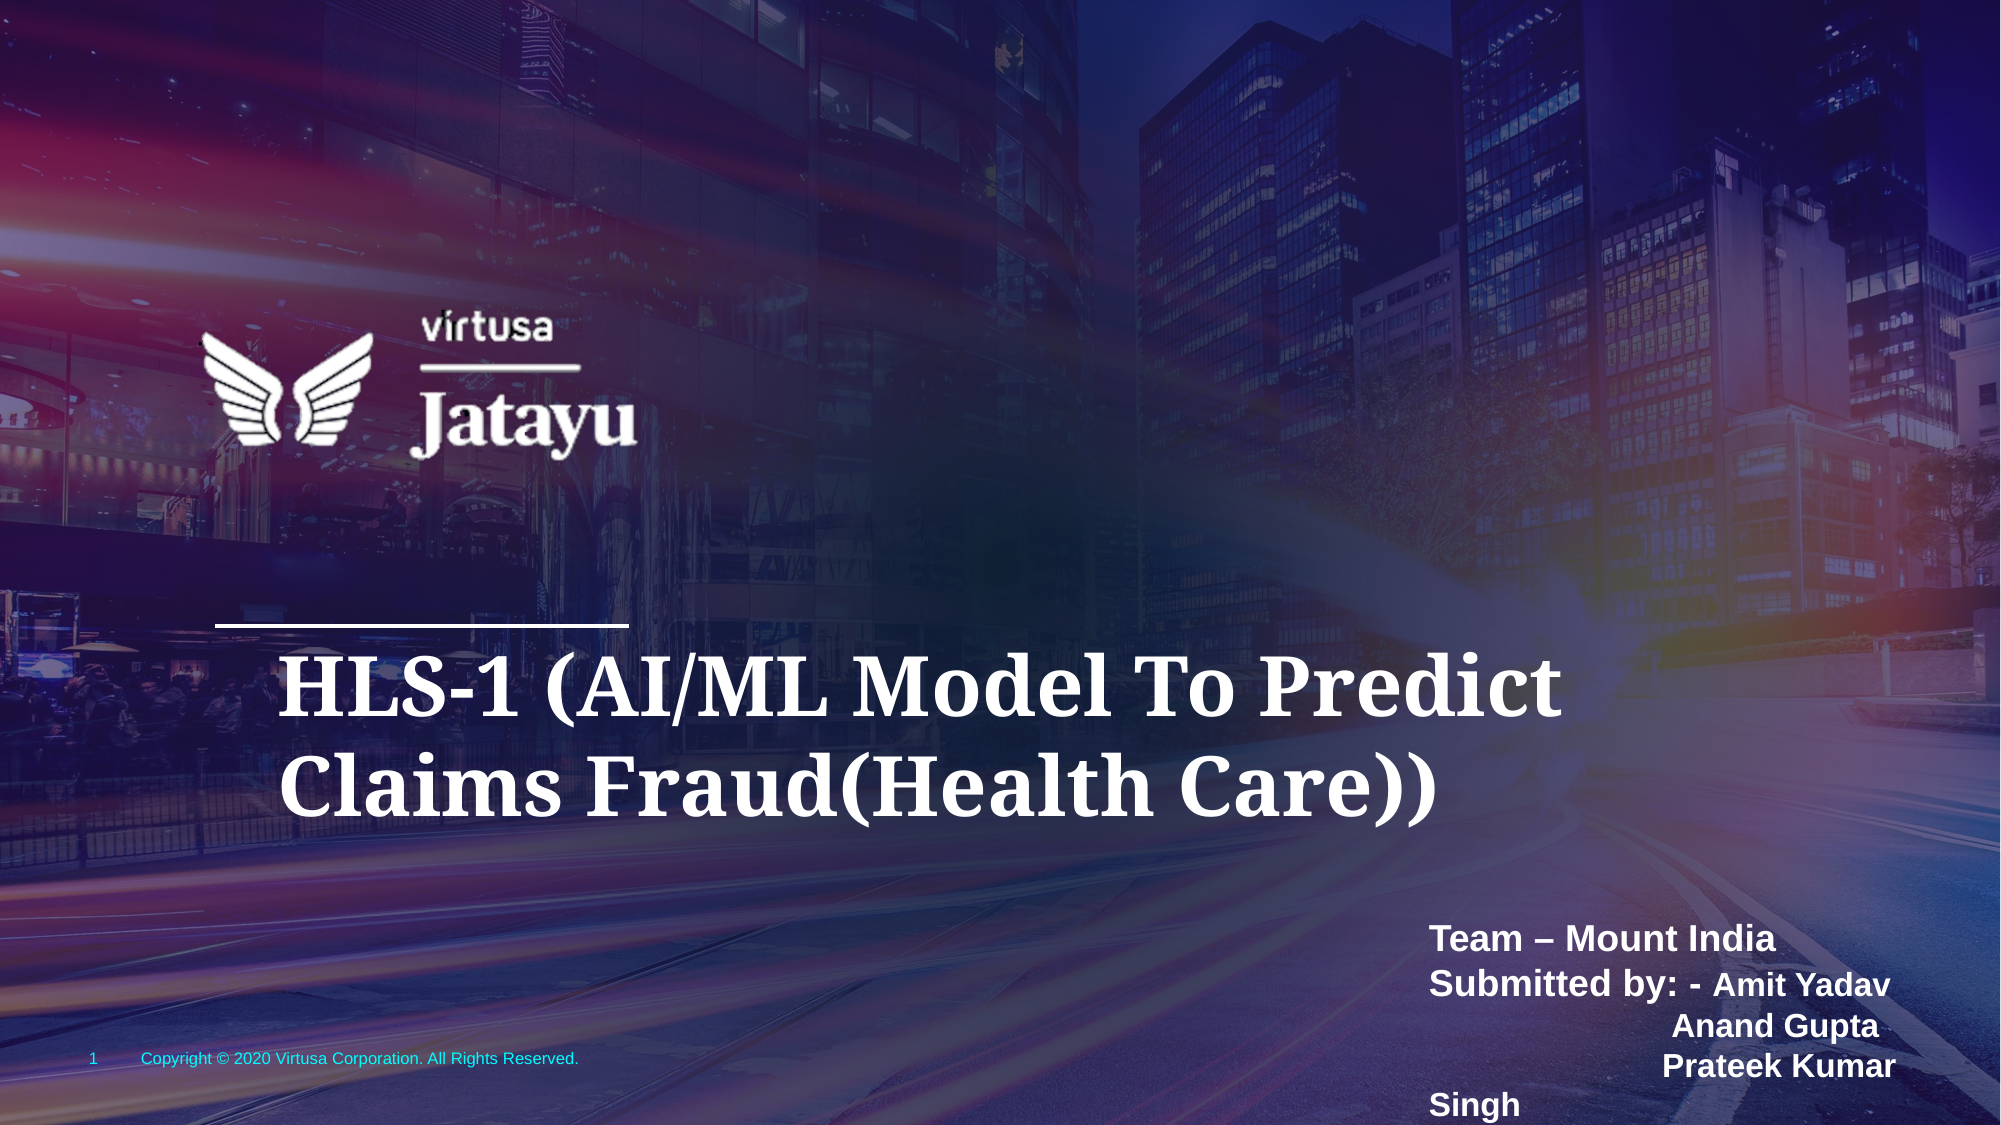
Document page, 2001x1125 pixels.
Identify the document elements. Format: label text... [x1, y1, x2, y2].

picture [176, 267, 668, 499]
text_box Team – Mount India Submitted by: - Amit Yadav Anand Gupta Prateek Kumar Singh [1414, 906, 2000, 1125]
text_box HLS-1 (AI/ML Model To Predict Claims Fraud(Health Care)) [262, 626, 1739, 879]
